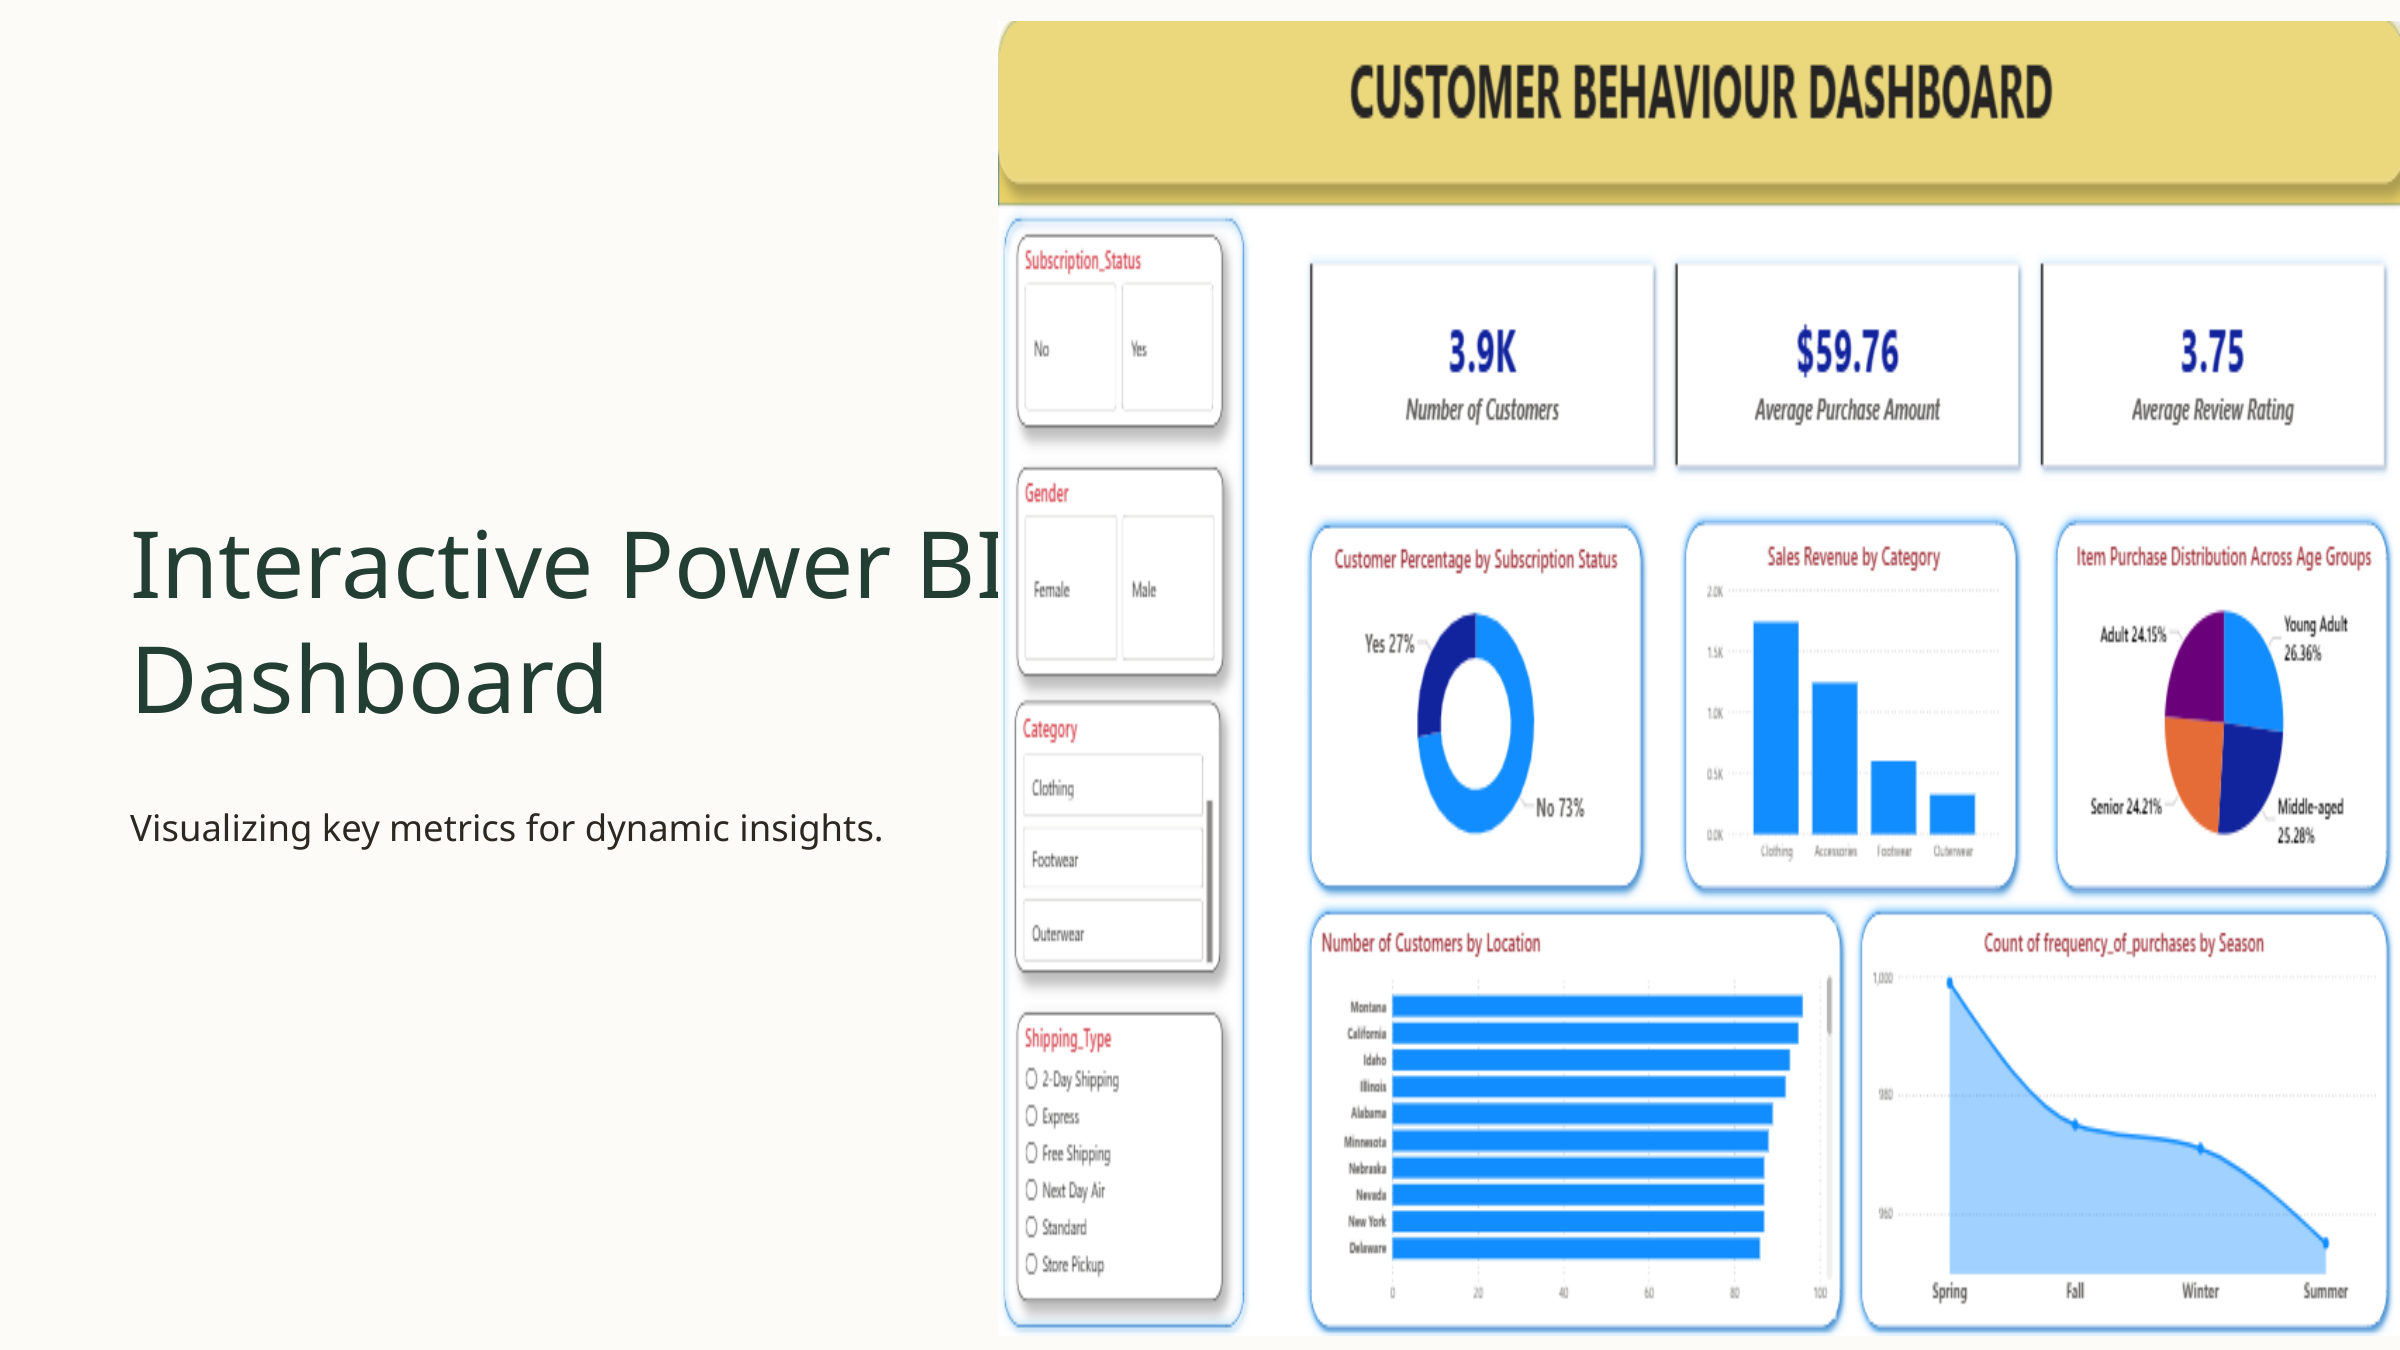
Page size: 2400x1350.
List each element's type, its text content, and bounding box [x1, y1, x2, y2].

text_box Interactive Power BI Dashboard [130, 501, 998, 734]
picture [998, 21, 2400, 1339]
text_box Visualizing key metrics for dynamic insights. [130, 789, 998, 849]
